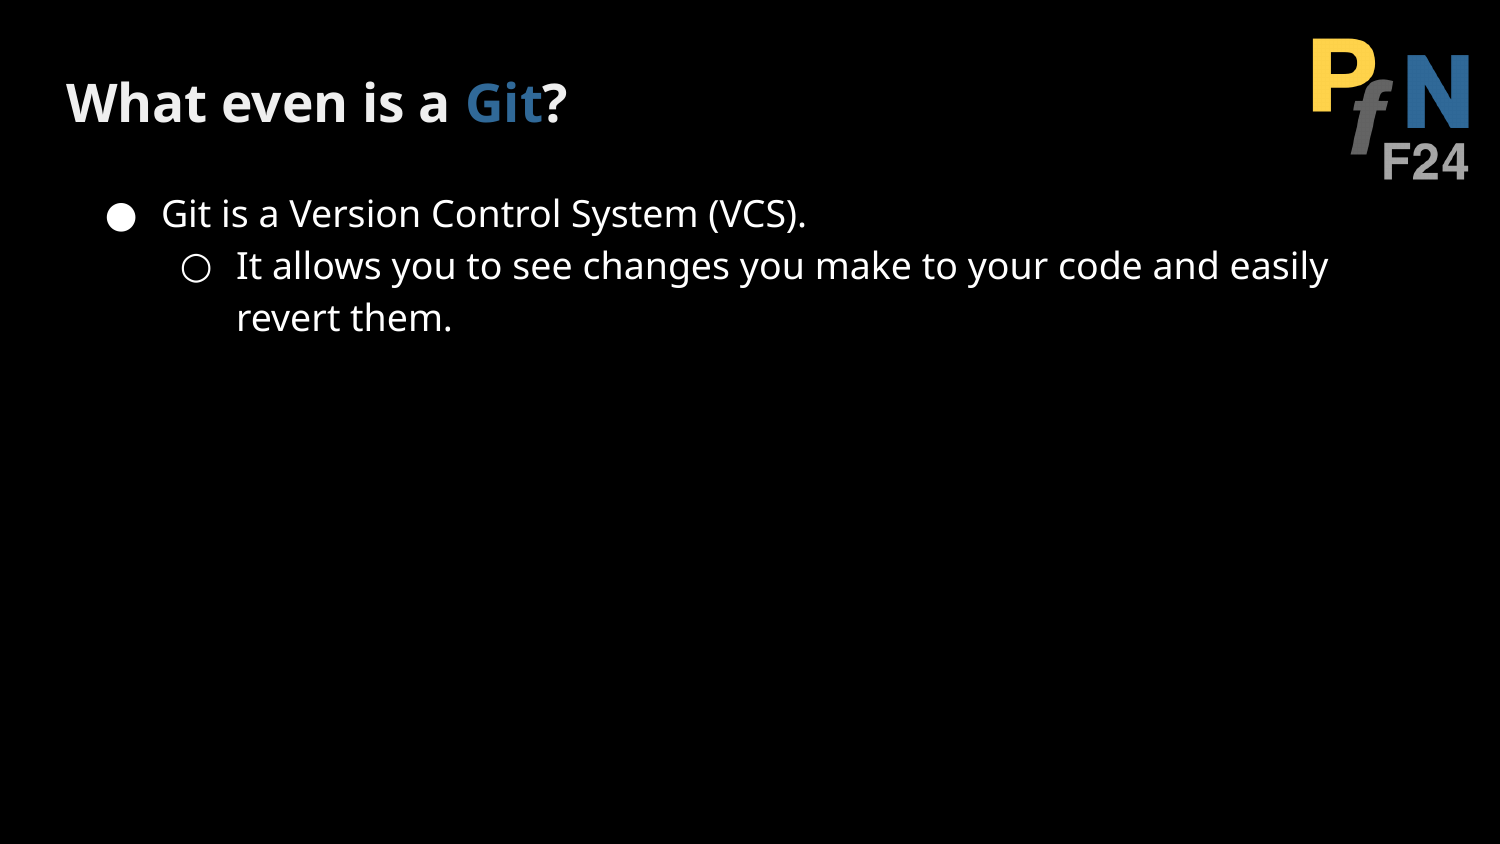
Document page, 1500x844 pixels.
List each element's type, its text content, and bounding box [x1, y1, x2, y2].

picture [1278, 0, 1500, 222]
title What even is a Git? [51, 53, 1449, 148]
list Git is a Version Control System (VCS). It allows you to see changes you make to your code and easily revert them. [71, 168, 1407, 729]
